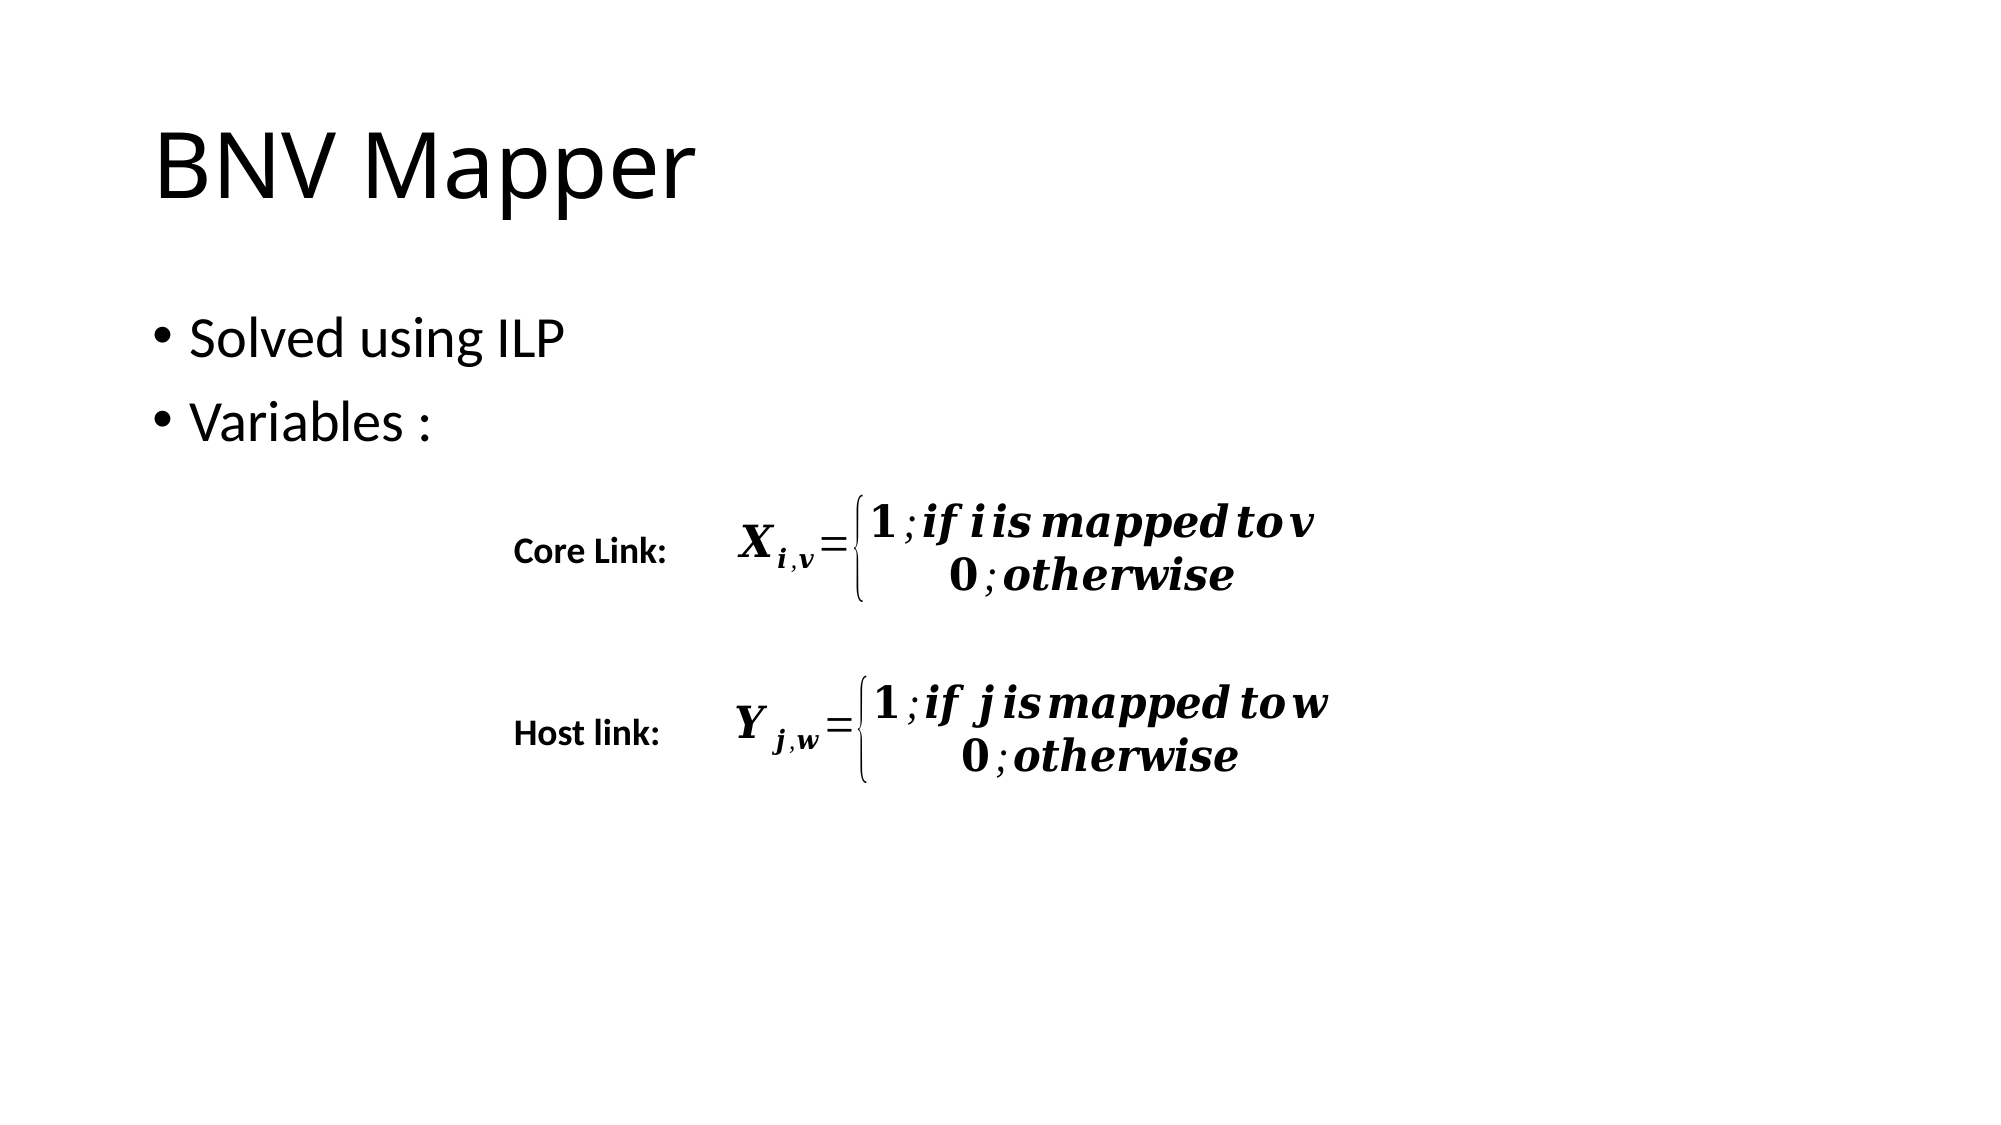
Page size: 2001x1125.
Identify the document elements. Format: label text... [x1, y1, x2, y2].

text_box Host link: [498, 700, 676, 761]
text_box Core Link:: [499, 519, 693, 579]
title BNV Mapper [137, 59, 1863, 278]
list Solved using ILP Variables : [137, 299, 1863, 1014]
